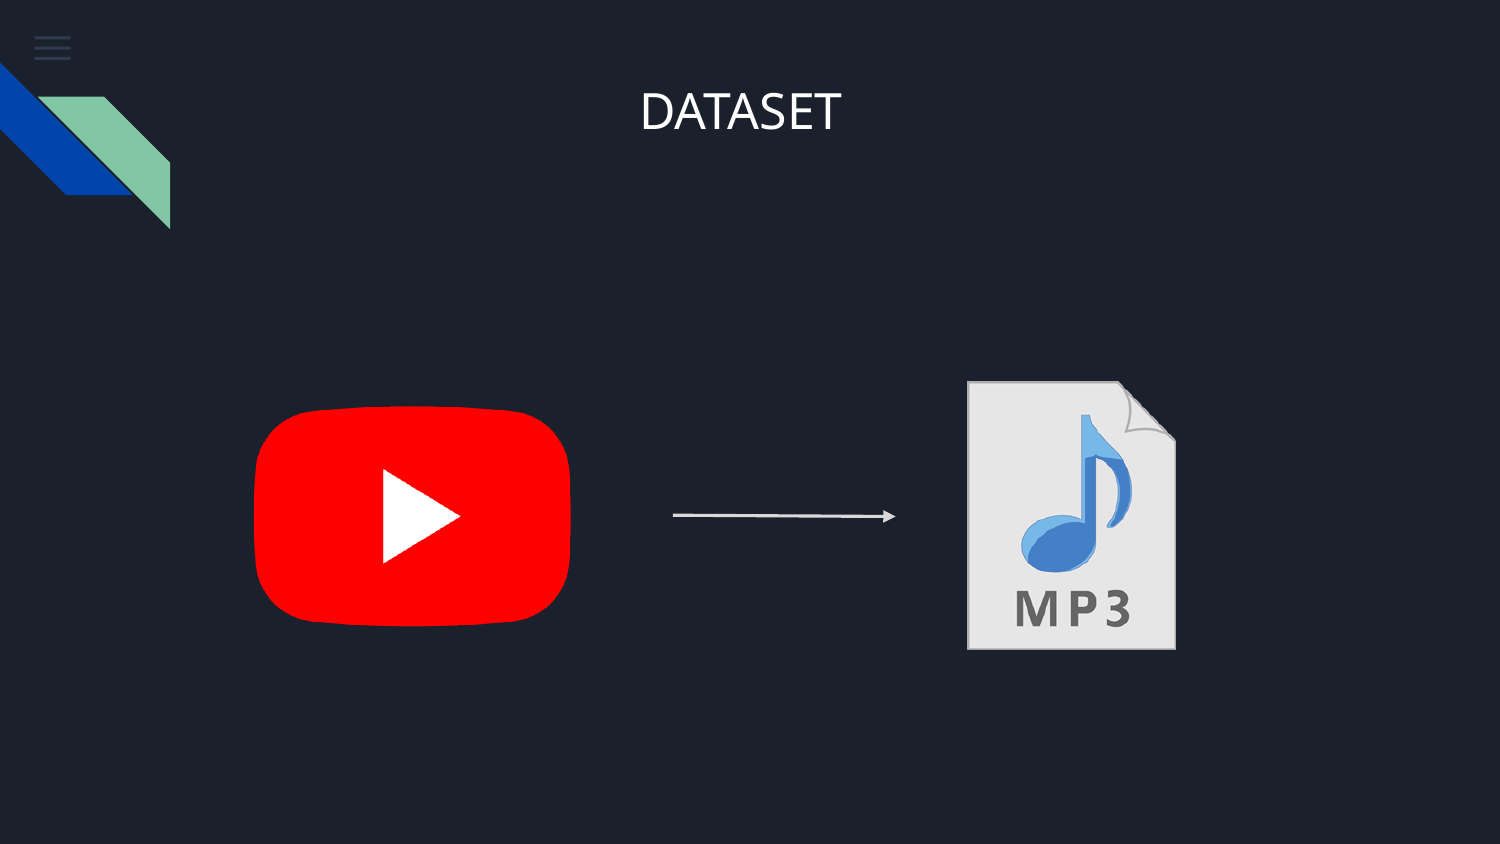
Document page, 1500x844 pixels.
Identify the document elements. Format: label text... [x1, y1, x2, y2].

title DATASET [212, 64, 1270, 215]
picture [966, 381, 1176, 651]
picture [221, 326, 602, 706]
